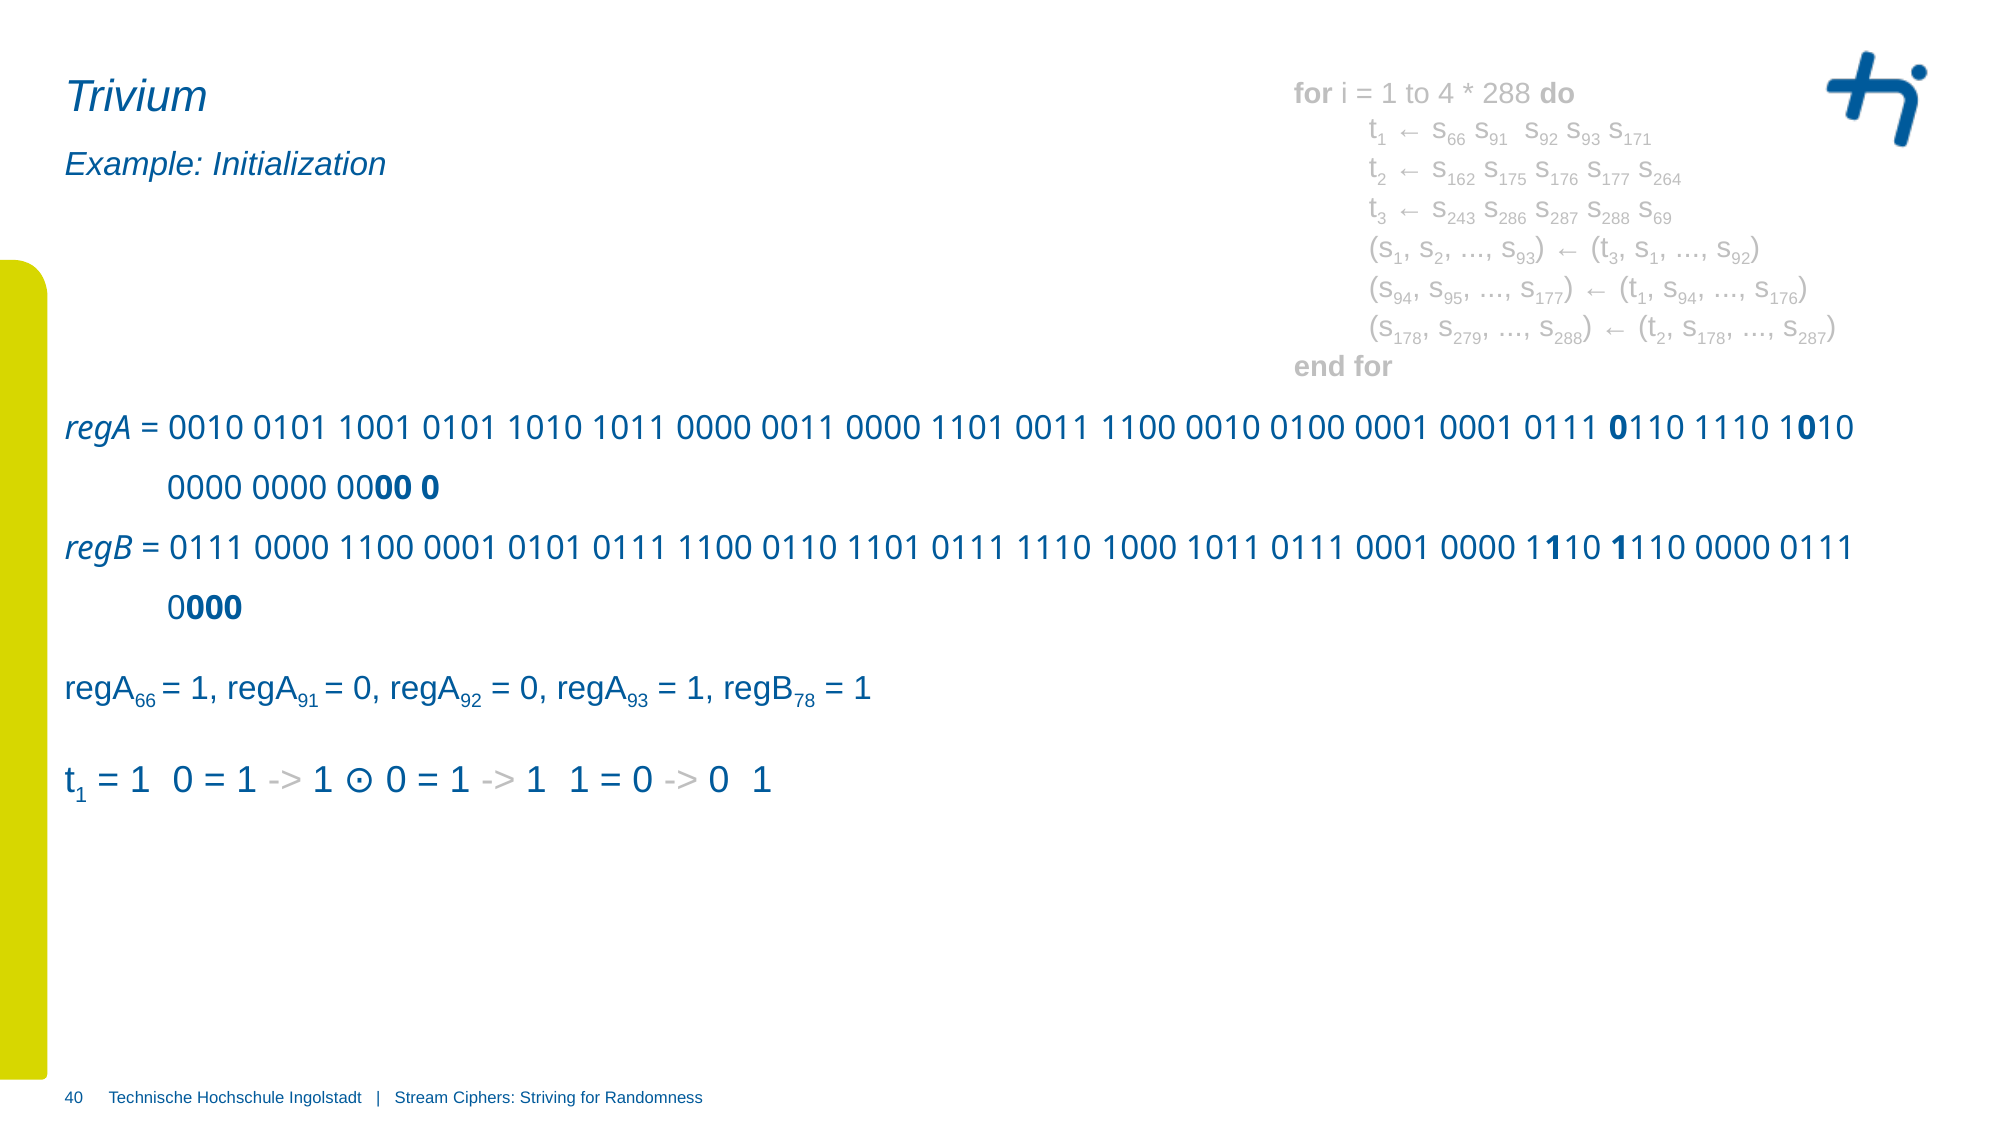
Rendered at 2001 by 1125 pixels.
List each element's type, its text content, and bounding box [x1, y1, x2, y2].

subtitle Example: Initialization [64, 122, 1665, 179]
slide_number 40 [64, 1087, 107, 1122]
title Trivium [64, 66, 1665, 121]
